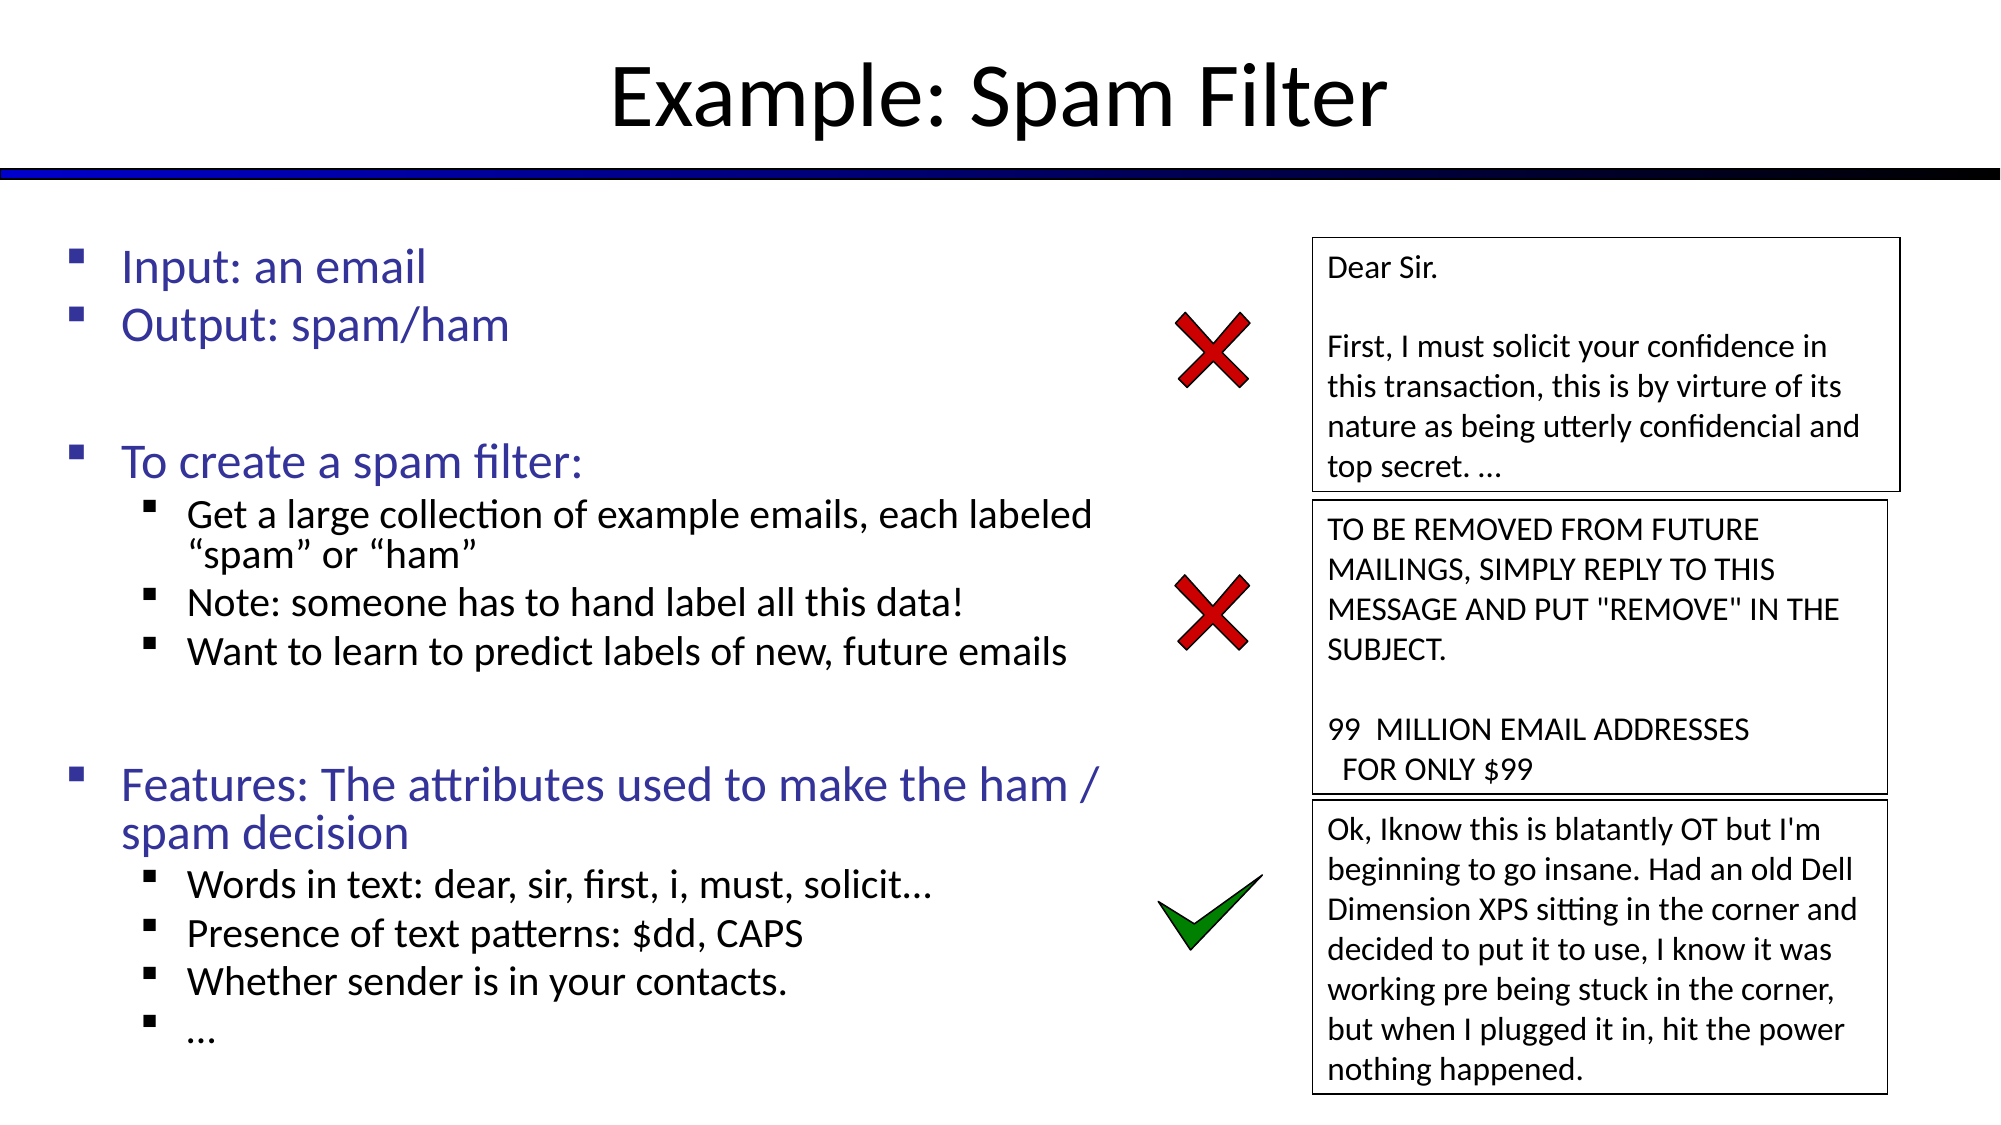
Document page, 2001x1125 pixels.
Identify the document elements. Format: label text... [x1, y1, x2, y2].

text_box TO BE REMOVED FROM FUTURE MAILINGS, SIMPLY REPLY TO THIS MESSAGE AND PUT "REMOVE" IN THE SUBJECT. 99 MILLION EMAIL ADDRESSES FOR ONLY $99 [1312, 499, 1888, 795]
title Example: Spam Filter [0, 0, 2000, 184]
list Input: an email Output: spam/ham To create a spam filter: Get a large collection of example emails, each labeled “spam” or “ham” Note: someone has to hand label all this data! Want to learn to predict labels of new, future emails Features: The attributes used to make the ham / spam decision Words in text: dear, sir, first, i, must, solicit… Presence of text patterns: $dd, CAPS Whether sender is in your contacts. … [49, 237, 1126, 1063]
text_box Ok, Iknow this is blatantly OT but I'm beginning to go insane. Had an old Dell Dimension XPS sitting in the corner and decided to put it to use, I know it was working pre being stuck in the corner, but when I plugged it in, hit the power nothing happened. [1312, 799, 1888, 1095]
text_box [1175, 574, 1250, 650]
text_box Dear Sir. First, I must solicit your confidence in this transaction, this is by virture of its nature as being utterly confidencial and top secret. … [1312, 237, 1900, 492]
text_box [1158, 874, 1263, 950]
text_box [1175, 312, 1250, 388]
